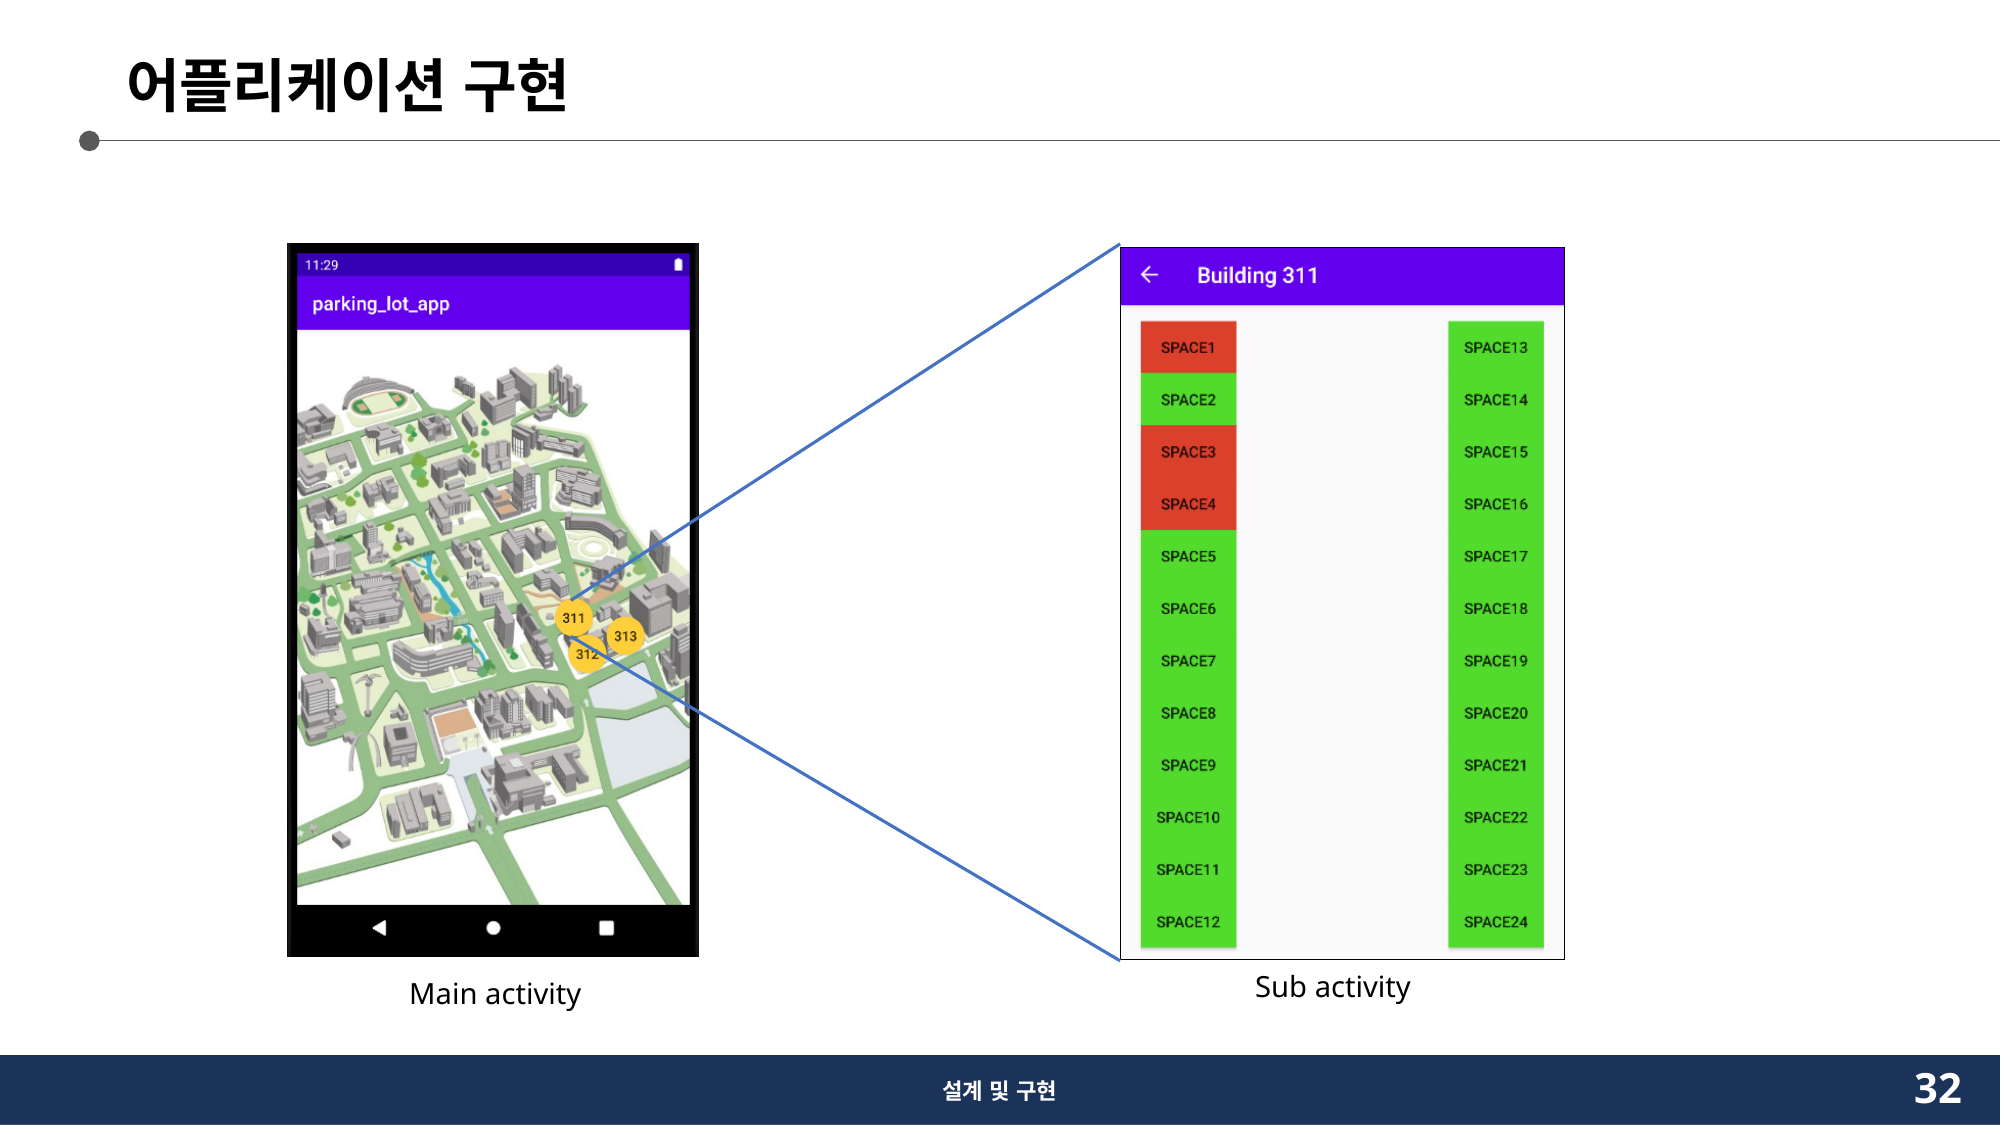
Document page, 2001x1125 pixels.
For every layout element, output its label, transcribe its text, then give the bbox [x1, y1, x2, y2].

text_box 어플리케이션 구현 [111, 22, 1753, 128]
text_box Sub activity [1240, 960, 1484, 1011]
picture [1120, 247, 1565, 960]
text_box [570, 636, 1121, 961]
picture [287, 243, 700, 957]
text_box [570, 243, 1121, 601]
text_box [0, 1055, 2000, 1125]
text_box Main activity [394, 967, 638, 1018]
